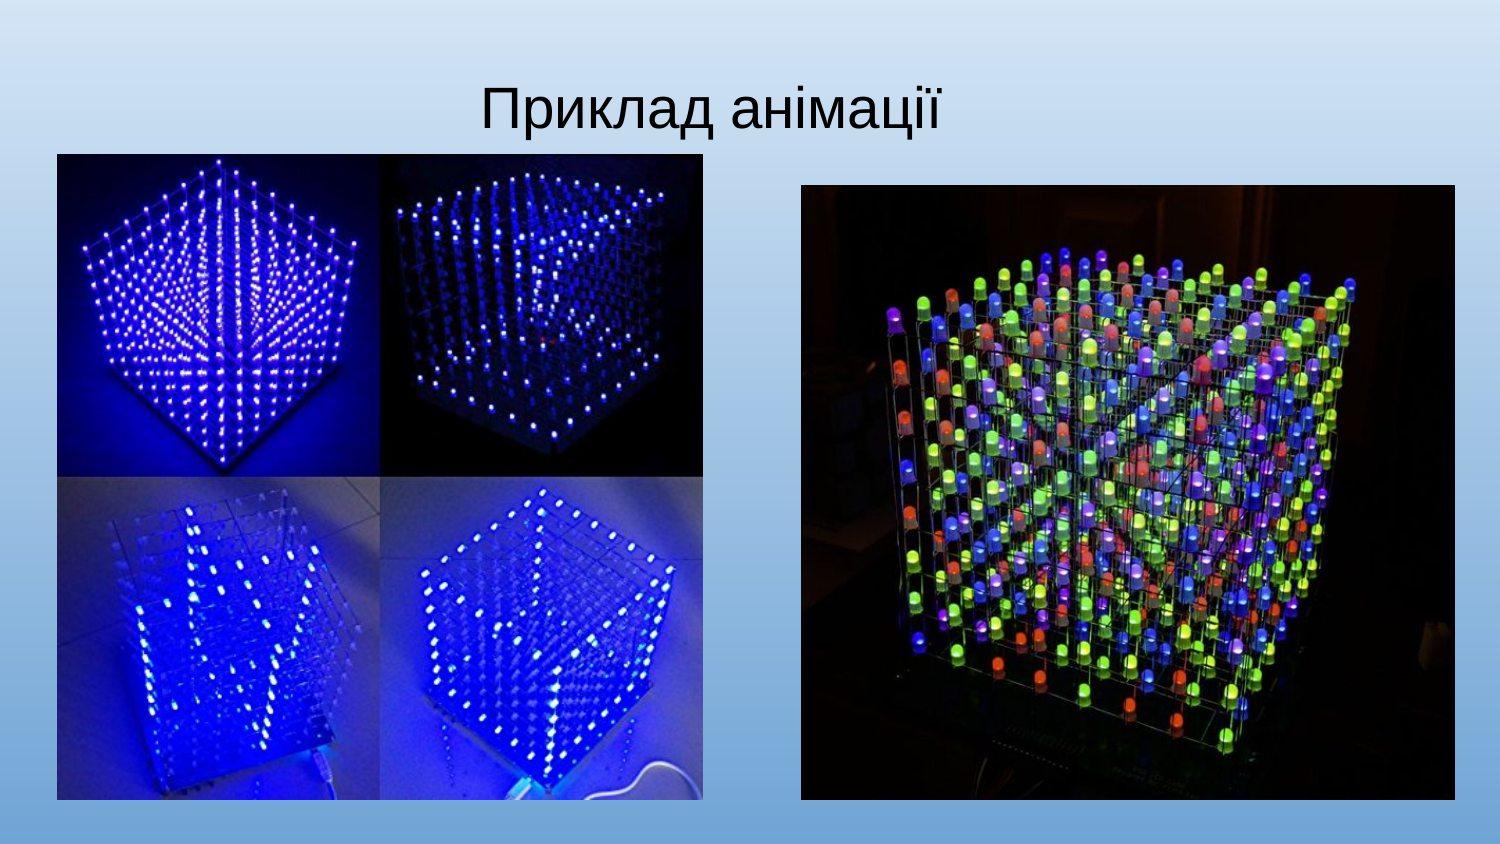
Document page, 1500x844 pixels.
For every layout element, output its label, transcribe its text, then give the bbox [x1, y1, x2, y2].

picture [57, 154, 703, 800]
picture [801, 185, 1455, 800]
title Приклад анімації [465, 54, 1035, 149]
